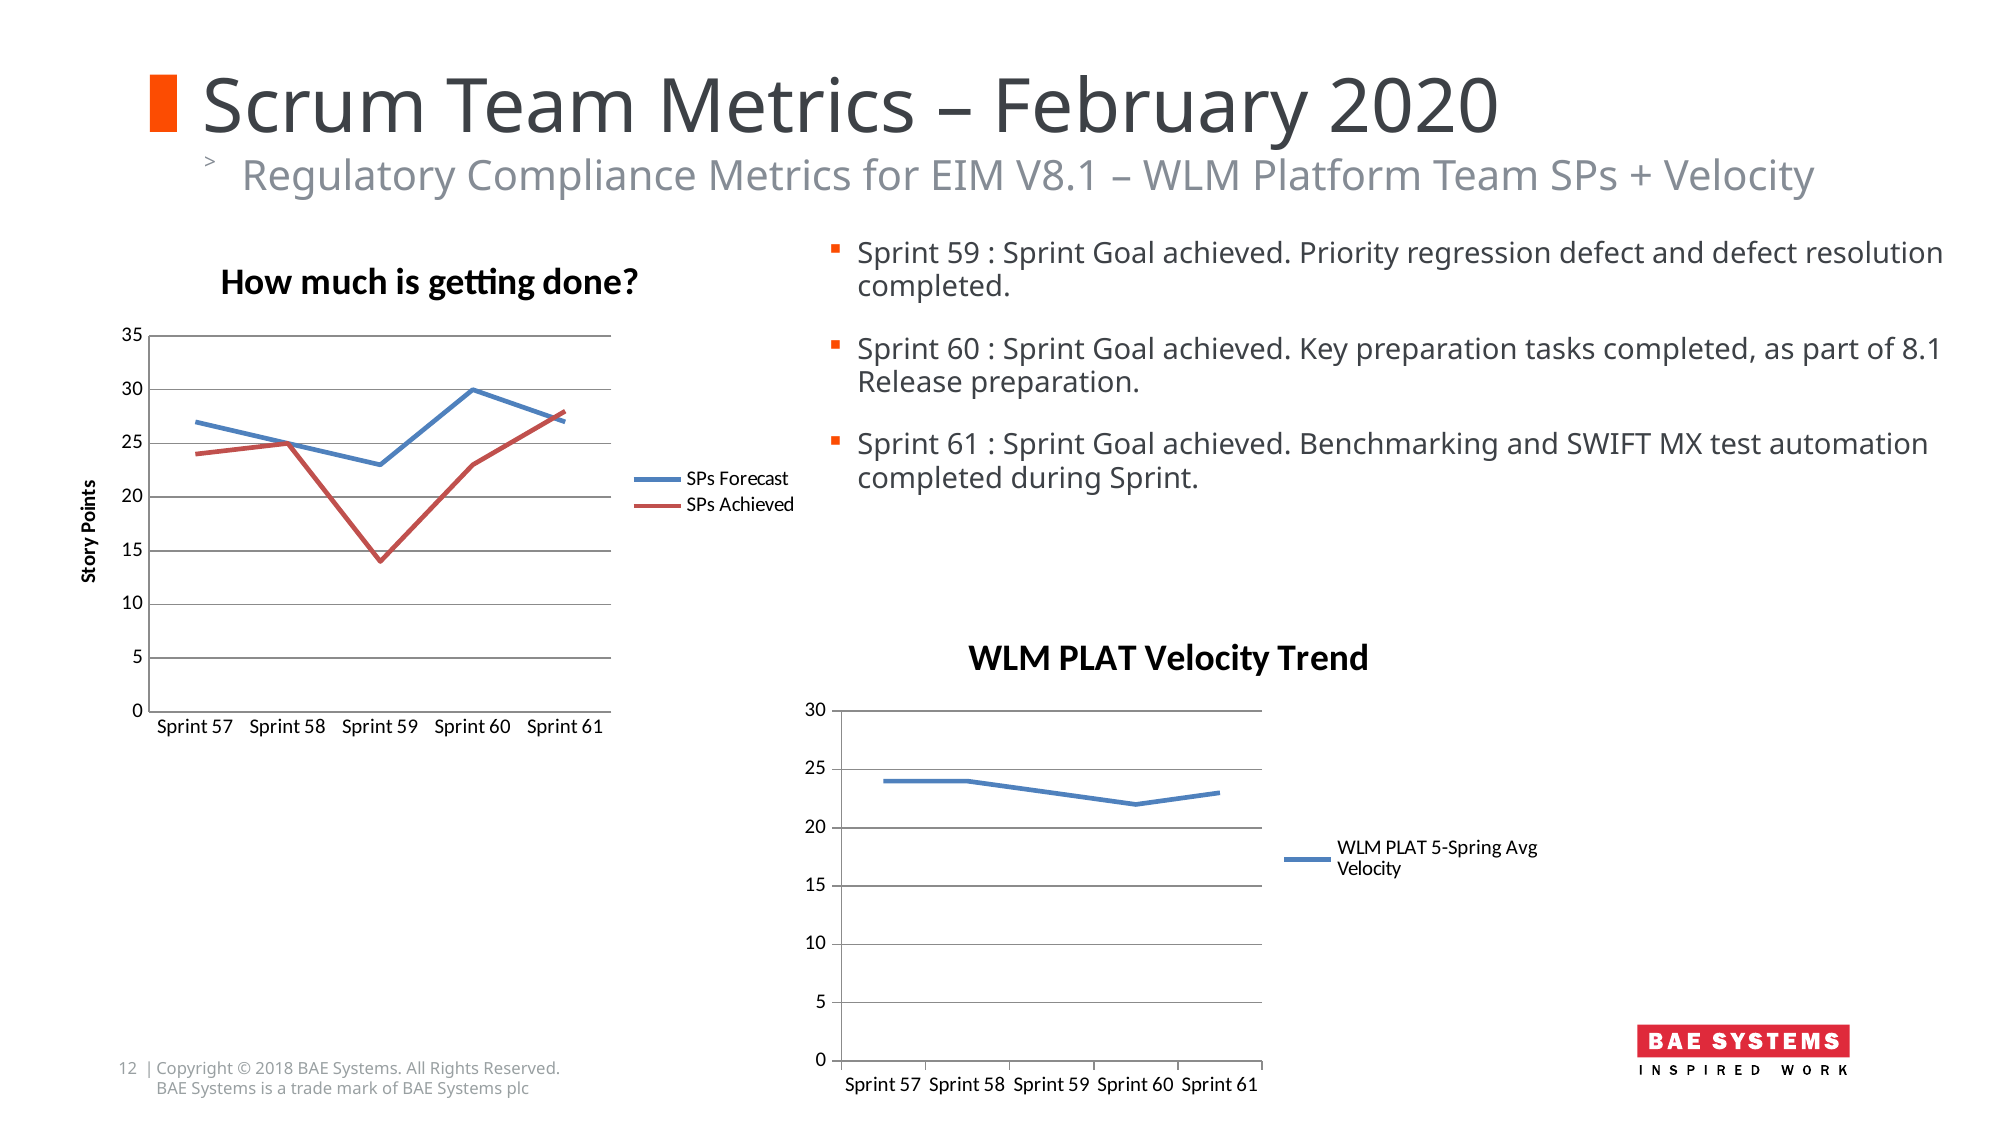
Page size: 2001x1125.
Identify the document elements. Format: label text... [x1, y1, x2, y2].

list Regulatory Compliance Metrics for EIM V8.1 – WLM Platform Team SPs + Velocity [204, 156, 2000, 200]
title Scrum Team Metrics – February 2020 [202, 70, 1851, 149]
text_box Sprint 59 : Sprint Goal achieved. Priority regression defect and defect resolution completed. Sprint 60 : Sprint Goal achieved. Key preparation tasks completed, as part of 8.1 Release preparation. Sprint 61 : Sprint Goal achieved. Benchmarking and SWIFT MX test automation completed during Sprint. [828, 237, 1970, 588]
chart [46, 236, 1557, 1107]
